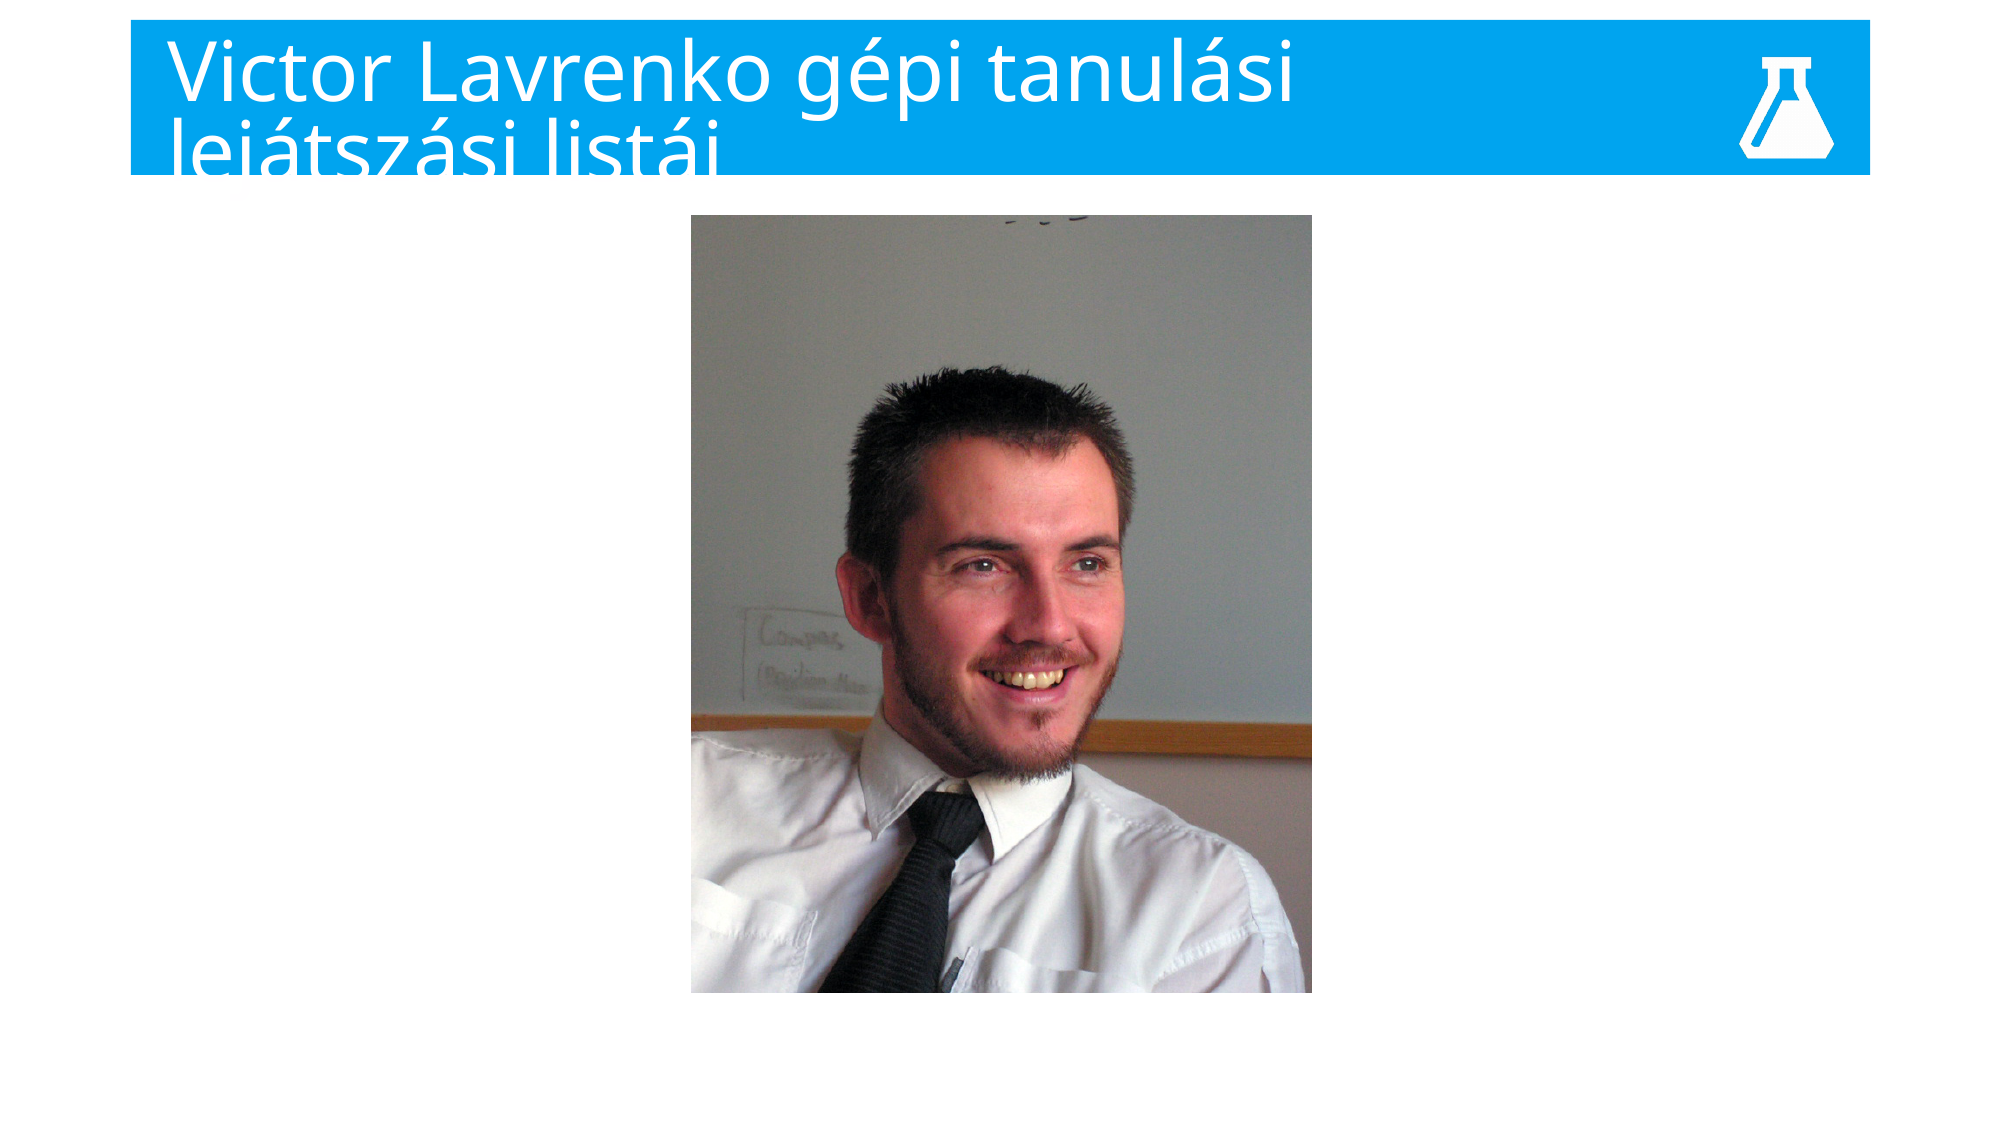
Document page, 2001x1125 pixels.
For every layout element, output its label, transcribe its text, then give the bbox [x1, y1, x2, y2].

title Victor Lavrenko gépi tanulási lejátszási listái [129, 22, 1701, 175]
picture [1740, 58, 1833, 158]
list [691, 215, 1312, 993]
